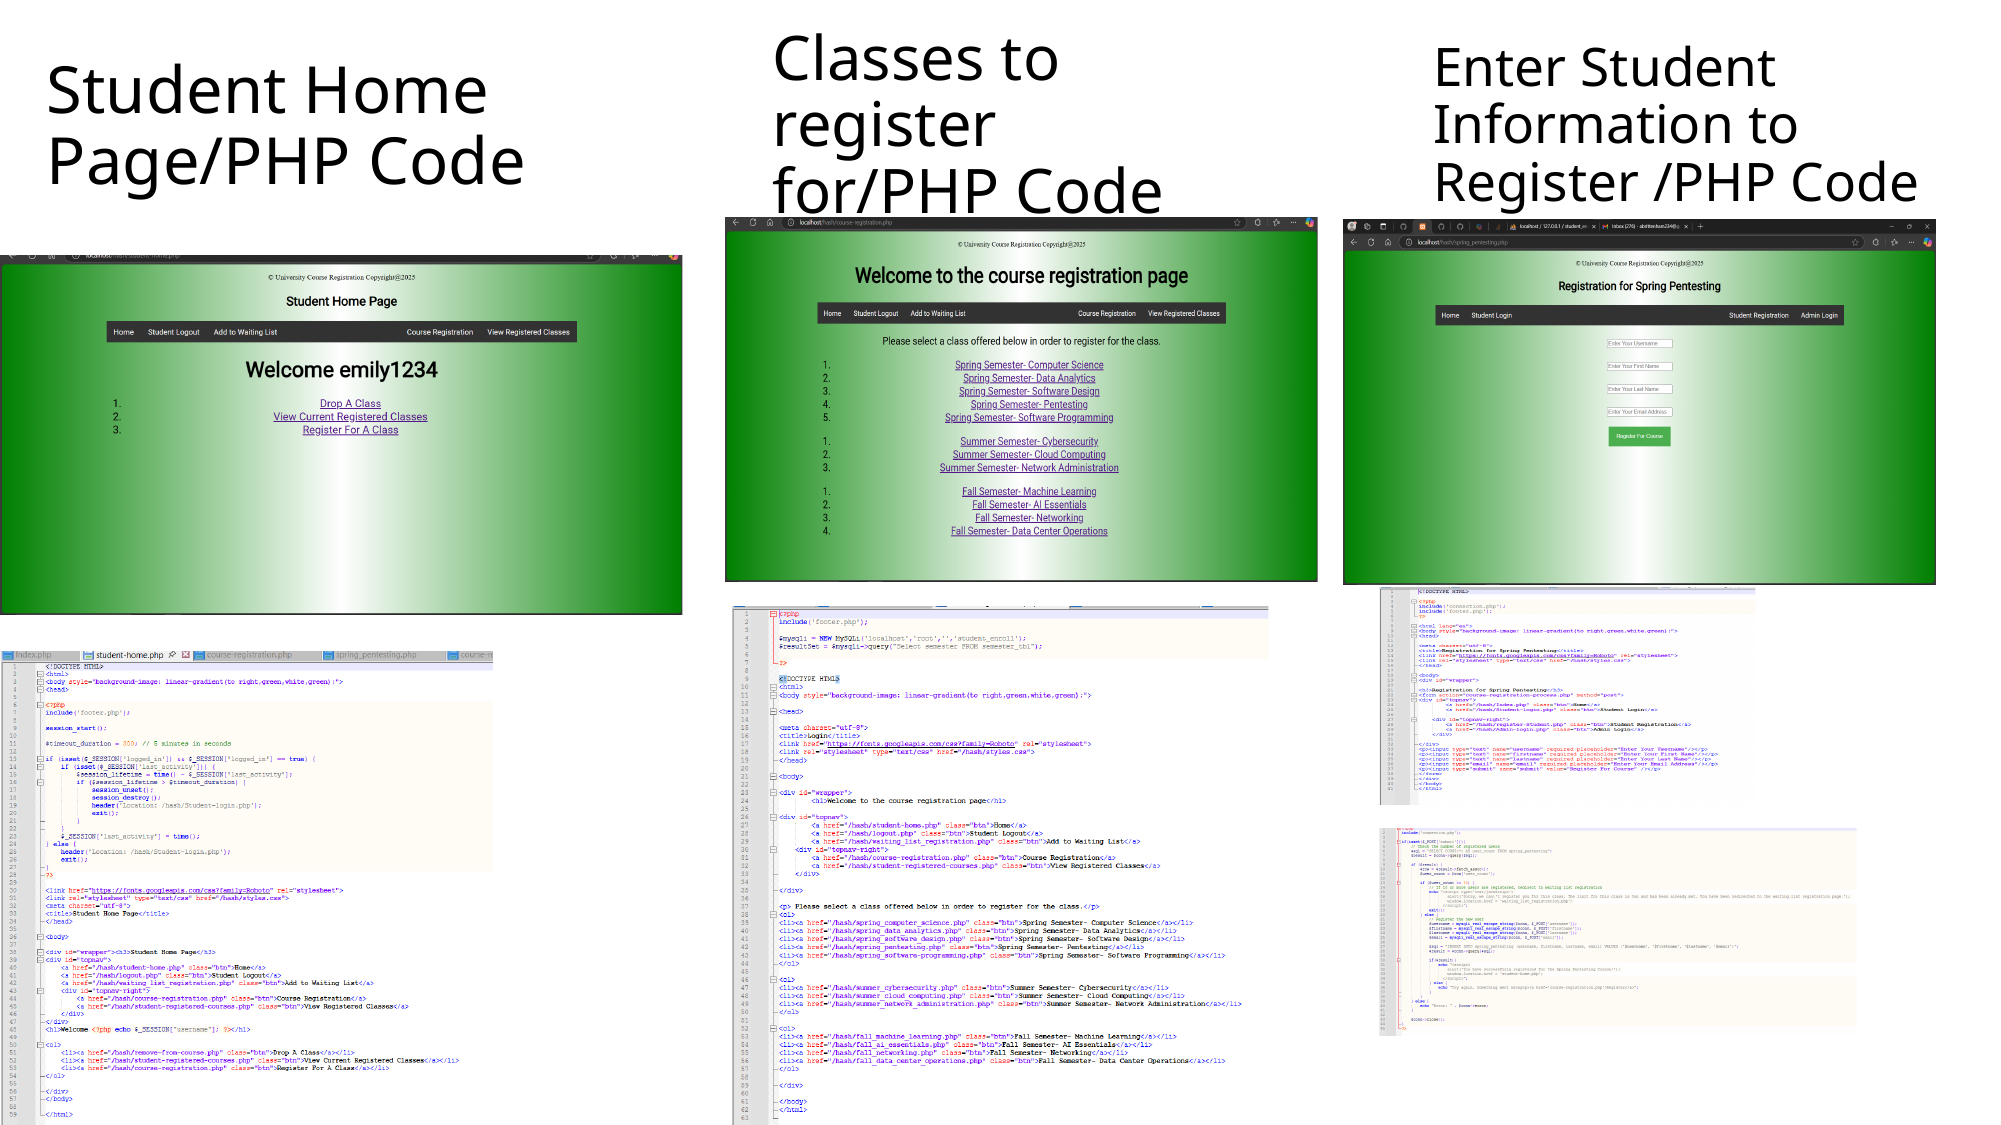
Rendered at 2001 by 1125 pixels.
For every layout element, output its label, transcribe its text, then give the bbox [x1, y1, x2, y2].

picture [0, 650, 494, 1125]
text_box Student Home Page/PHP Code [31, 19, 559, 237]
text_box Classes to register for/PHP Code [757, 18, 1189, 216]
picture [731, 606, 1269, 1125]
picture [0, 254, 683, 616]
text_box Enter Student Information to Register /PHP Code [1418, 17, 1945, 236]
picture [1378, 827, 1857, 1037]
picture [724, 216, 1319, 583]
picture [1342, 219, 1937, 806]
